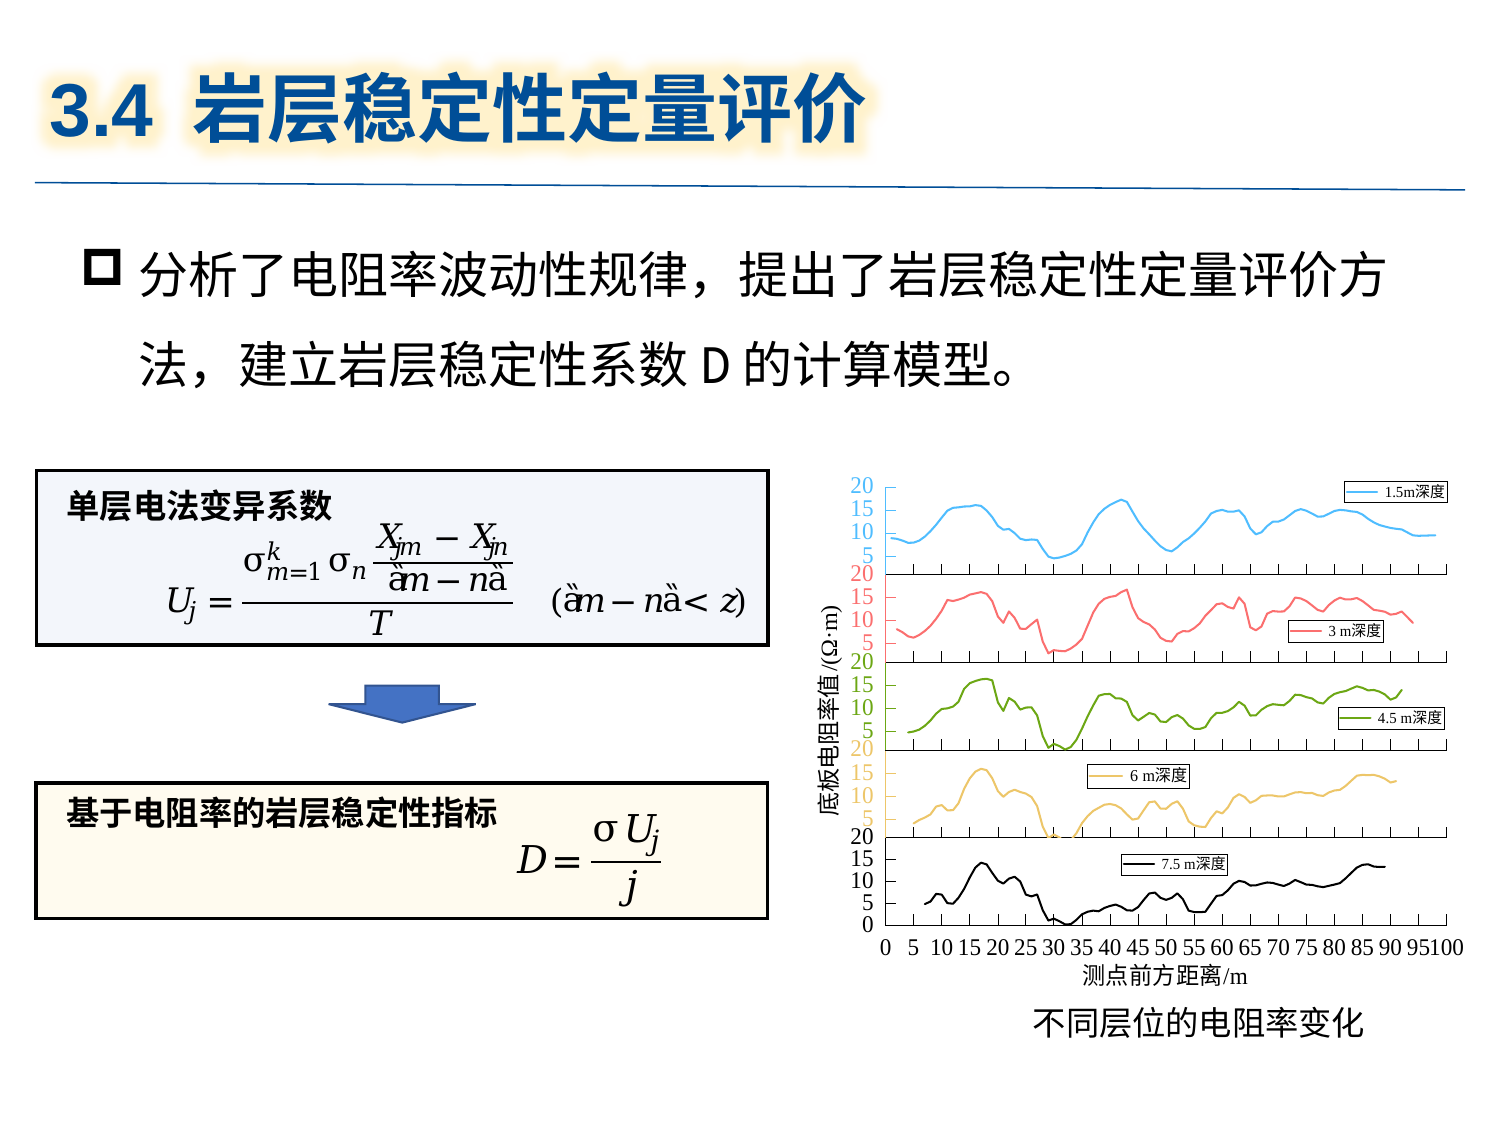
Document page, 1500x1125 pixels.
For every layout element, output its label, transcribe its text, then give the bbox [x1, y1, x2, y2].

text_box 分析了电阻率波动性规律，提出了岩层稳定性定量评价方法，建立岩层稳定性系数D的计算模型。 [65, 206, 1445, 401]
picture [497, 805, 674, 927]
text_box [35, 470, 769, 646]
picture [87, 470, 1468, 995]
text_box 基于电阻率的岩层稳定性指标 [60, 784, 523, 840]
text_box 单层电法变异系数 [60, 478, 586, 533]
text_box [35, 782, 768, 920]
text_box [328, 684, 476, 724]
text_box 不同层位的电阻率变化 [1006, 995, 1392, 1050]
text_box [34, 182, 1466, 190]
text_box 3.4 岩层稳定性定量评价 [34, 54, 897, 160]
